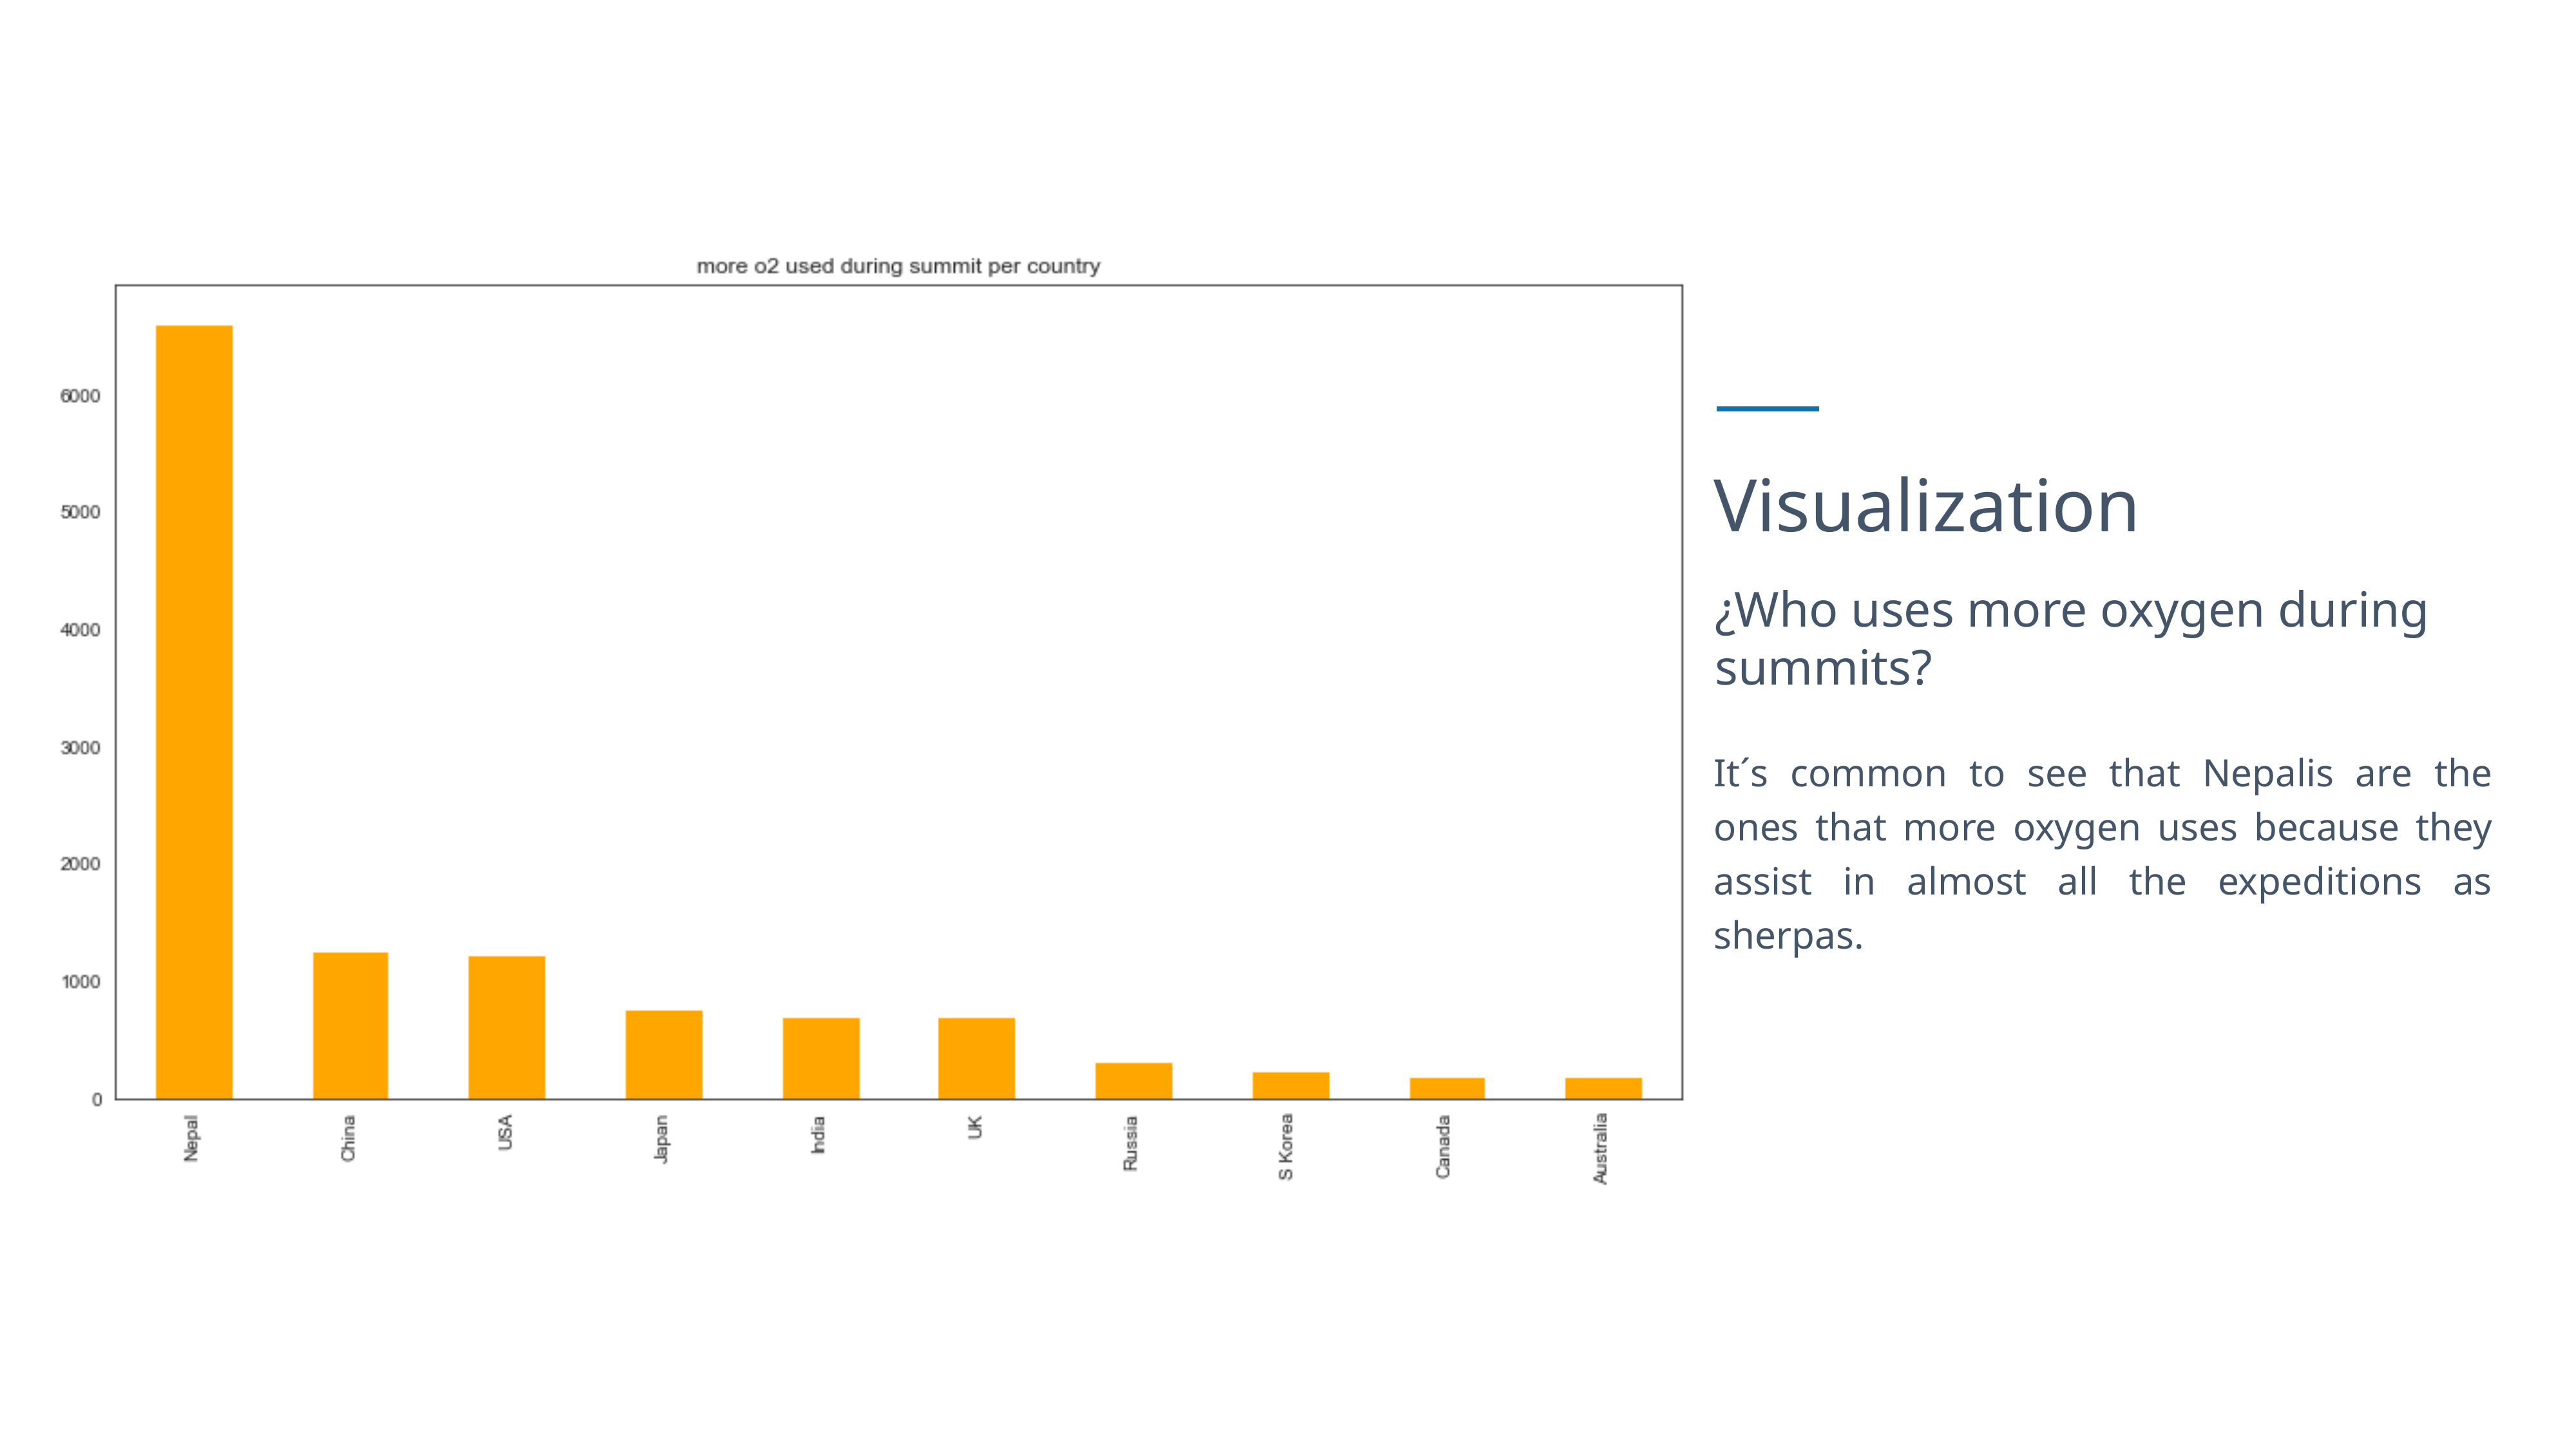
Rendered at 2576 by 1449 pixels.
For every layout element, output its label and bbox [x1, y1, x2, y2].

text_box [1703, 406, 2576, 967]
picture [22, 215, 1703, 1234]
